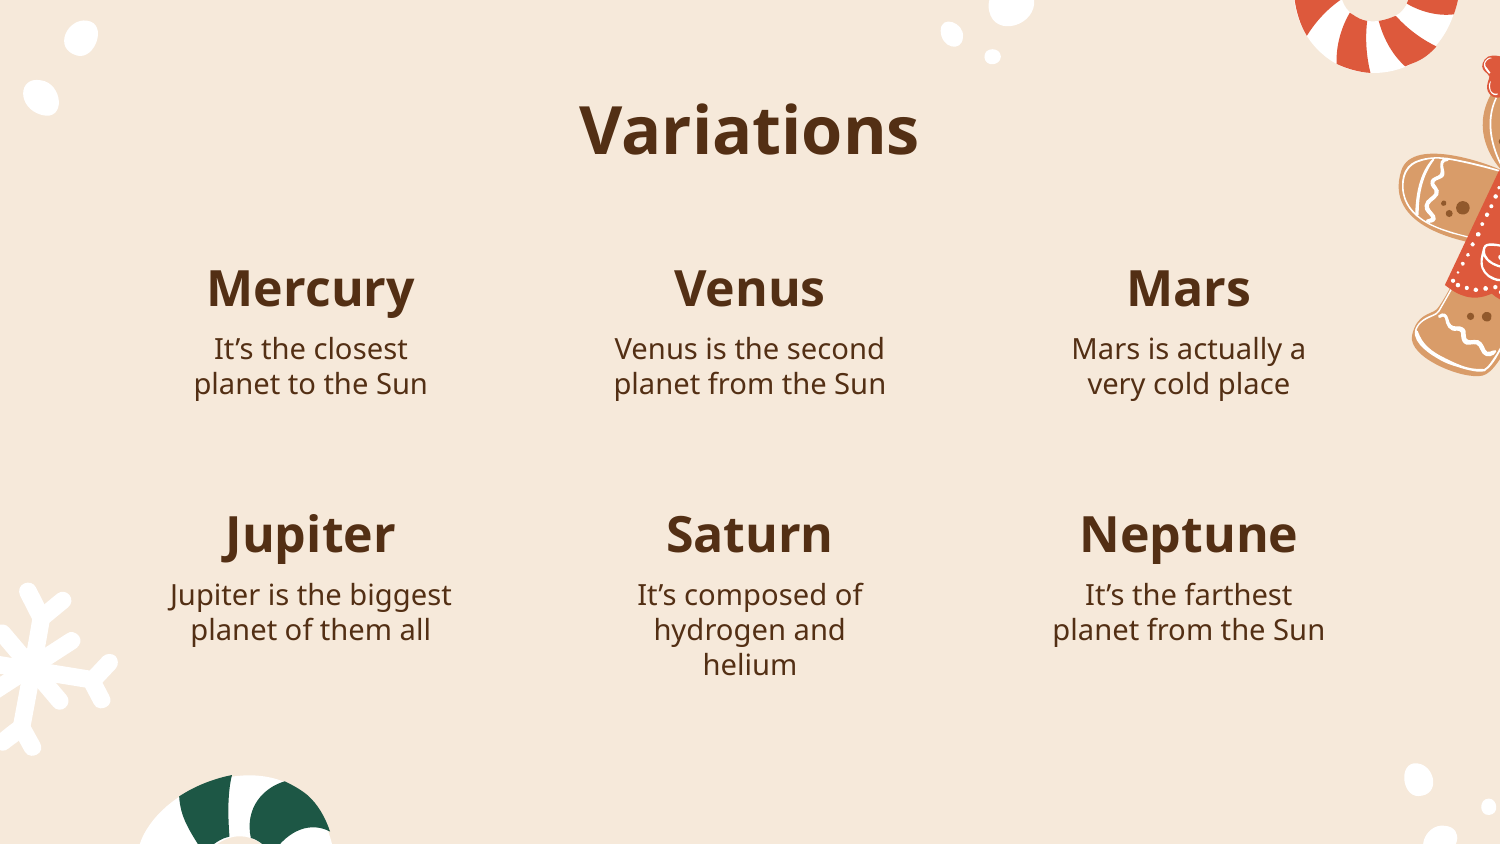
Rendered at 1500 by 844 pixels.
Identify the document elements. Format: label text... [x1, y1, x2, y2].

title Mars [1030, 245, 1347, 315]
title Neptune [1030, 491, 1347, 561]
title Saturn [591, 491, 909, 561]
subtitle Mars is actually a very cold place [1030, 315, 1347, 417]
subtitle Jupiter is the biggest planet of them all [152, 561, 470, 663]
title Jupiter [152, 491, 470, 561]
title Mercury [152, 245, 470, 315]
title Venus [591, 245, 909, 315]
subtitle It’s the farthest planet from the Sun [1030, 561, 1347, 663]
subtitle It’s the closest planet to the Sun [152, 315, 470, 417]
subtitle Venus is the second planet from the Sun [591, 315, 909, 417]
subtitle It’s composed of hydrogen and helium [591, 561, 909, 663]
title Variations [116, 72, 1383, 180]
